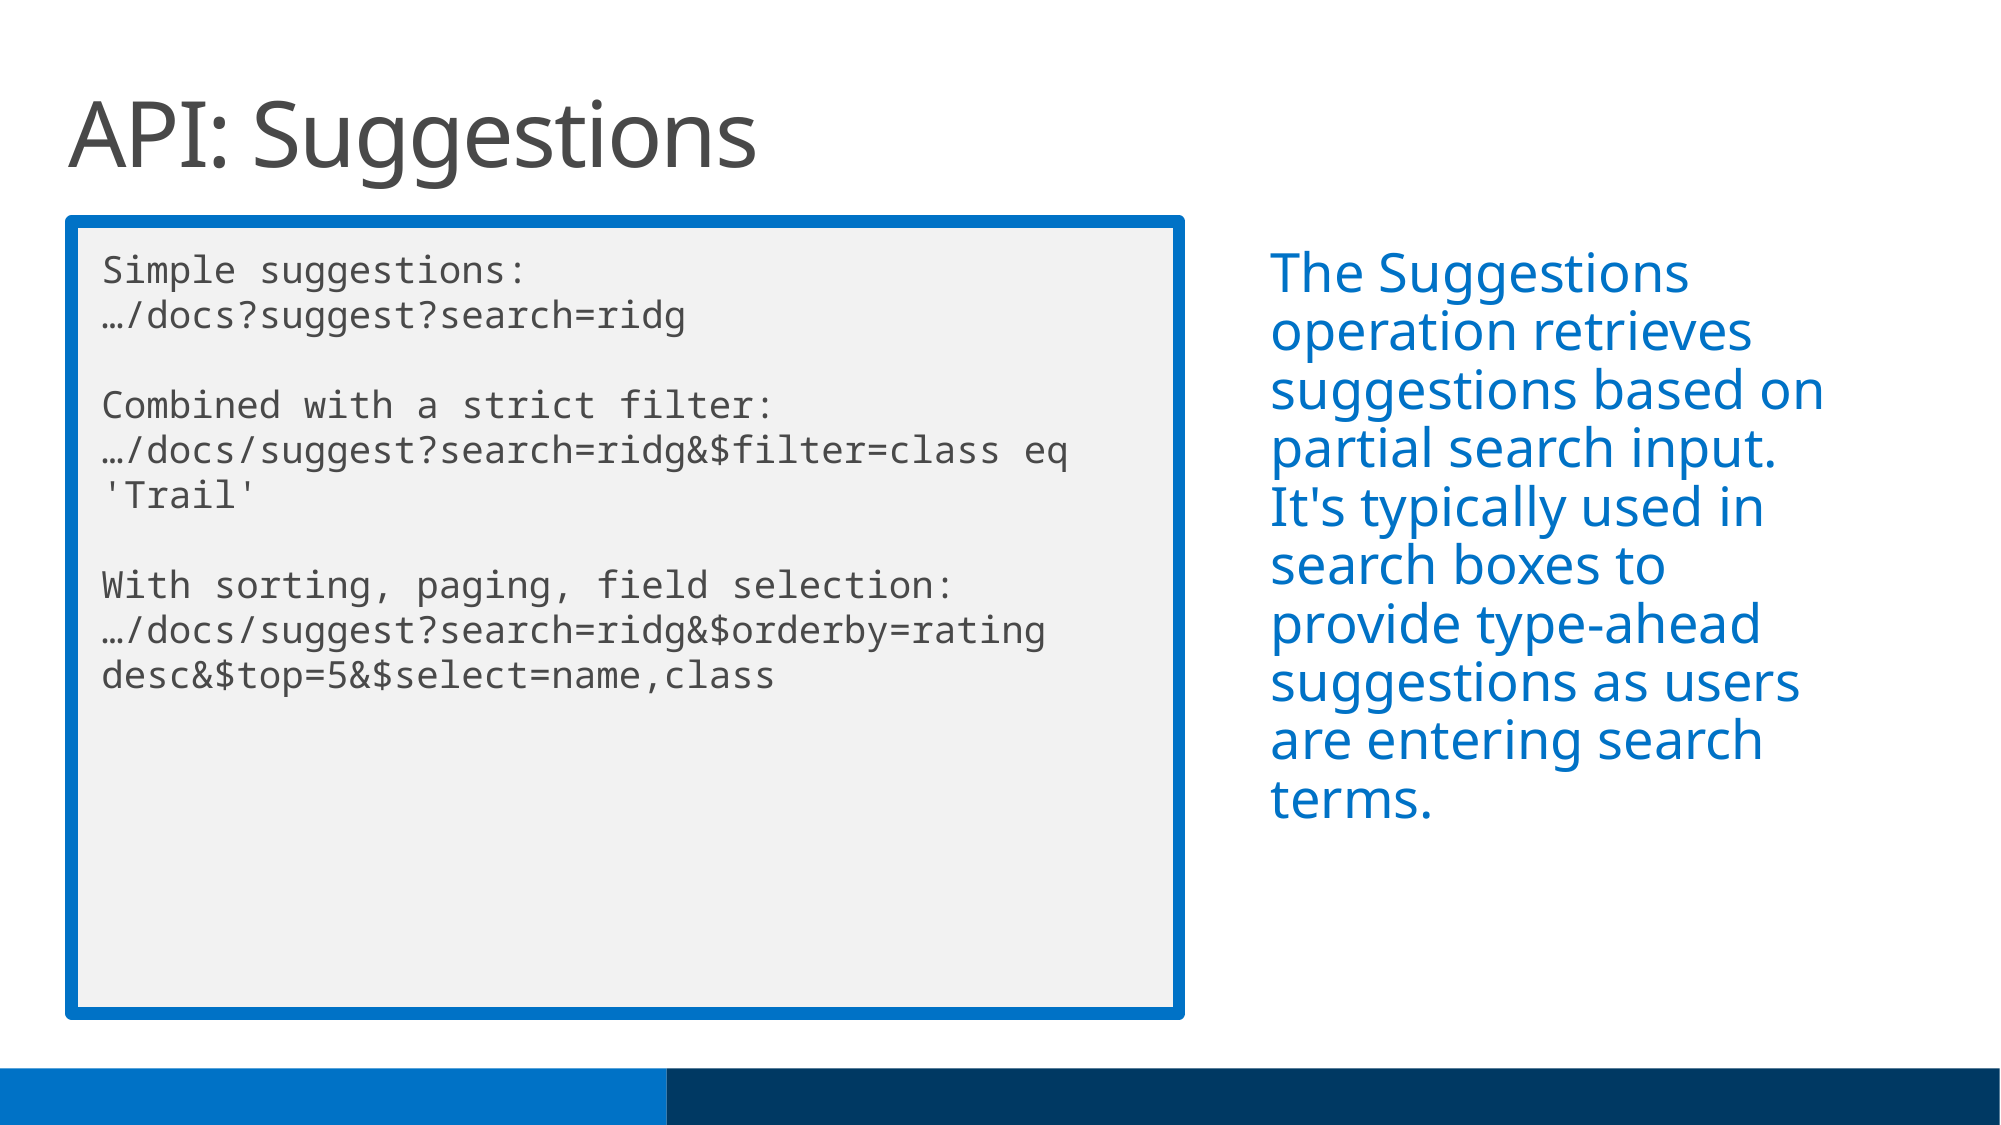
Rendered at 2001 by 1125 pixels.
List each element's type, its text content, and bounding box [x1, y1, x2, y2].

list The Suggestions operation retrieves suggestions based on partial search input. It's typically used in search boxes to provide type-ahead suggestions as users are entering search terms. [1240, 221, 1895, 1014]
title API: Suggestions [44, 42, 1895, 220]
list Simple suggestions: …/docs?suggest?search=ridg Combined with a strict filter: …/docs/suggest?search=ridg&$filter=class eq 'Trail' With sorting, paging, field selection: …/docs/suggest?search=ridg&$orderby=rating desc&$top=5&$select=name,class [65, 215, 1185, 1020]
